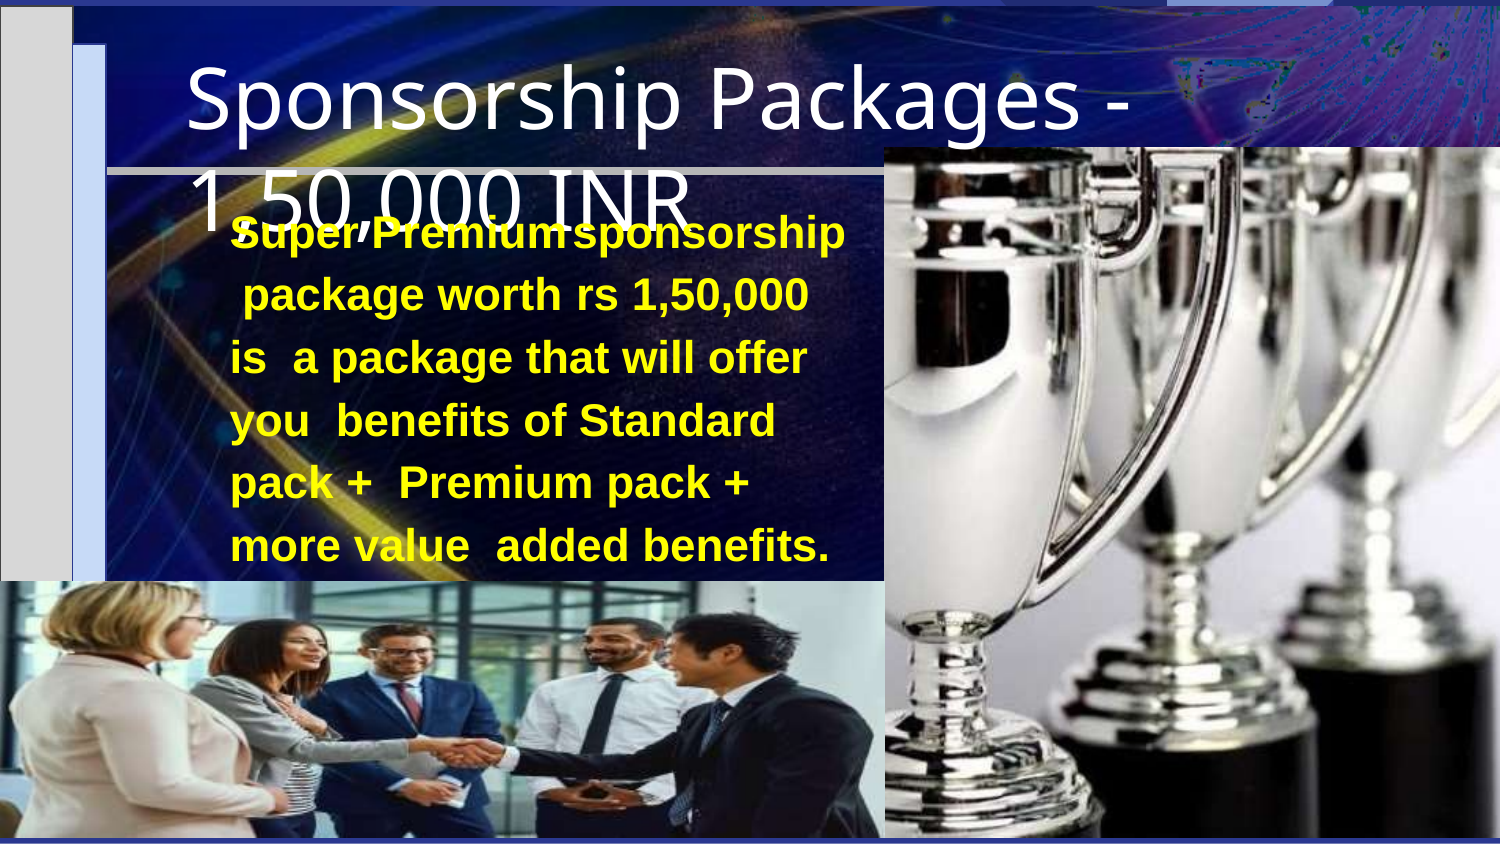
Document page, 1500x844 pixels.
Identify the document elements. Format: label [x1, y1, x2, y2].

text_box [0, 5, 1500, 839]
